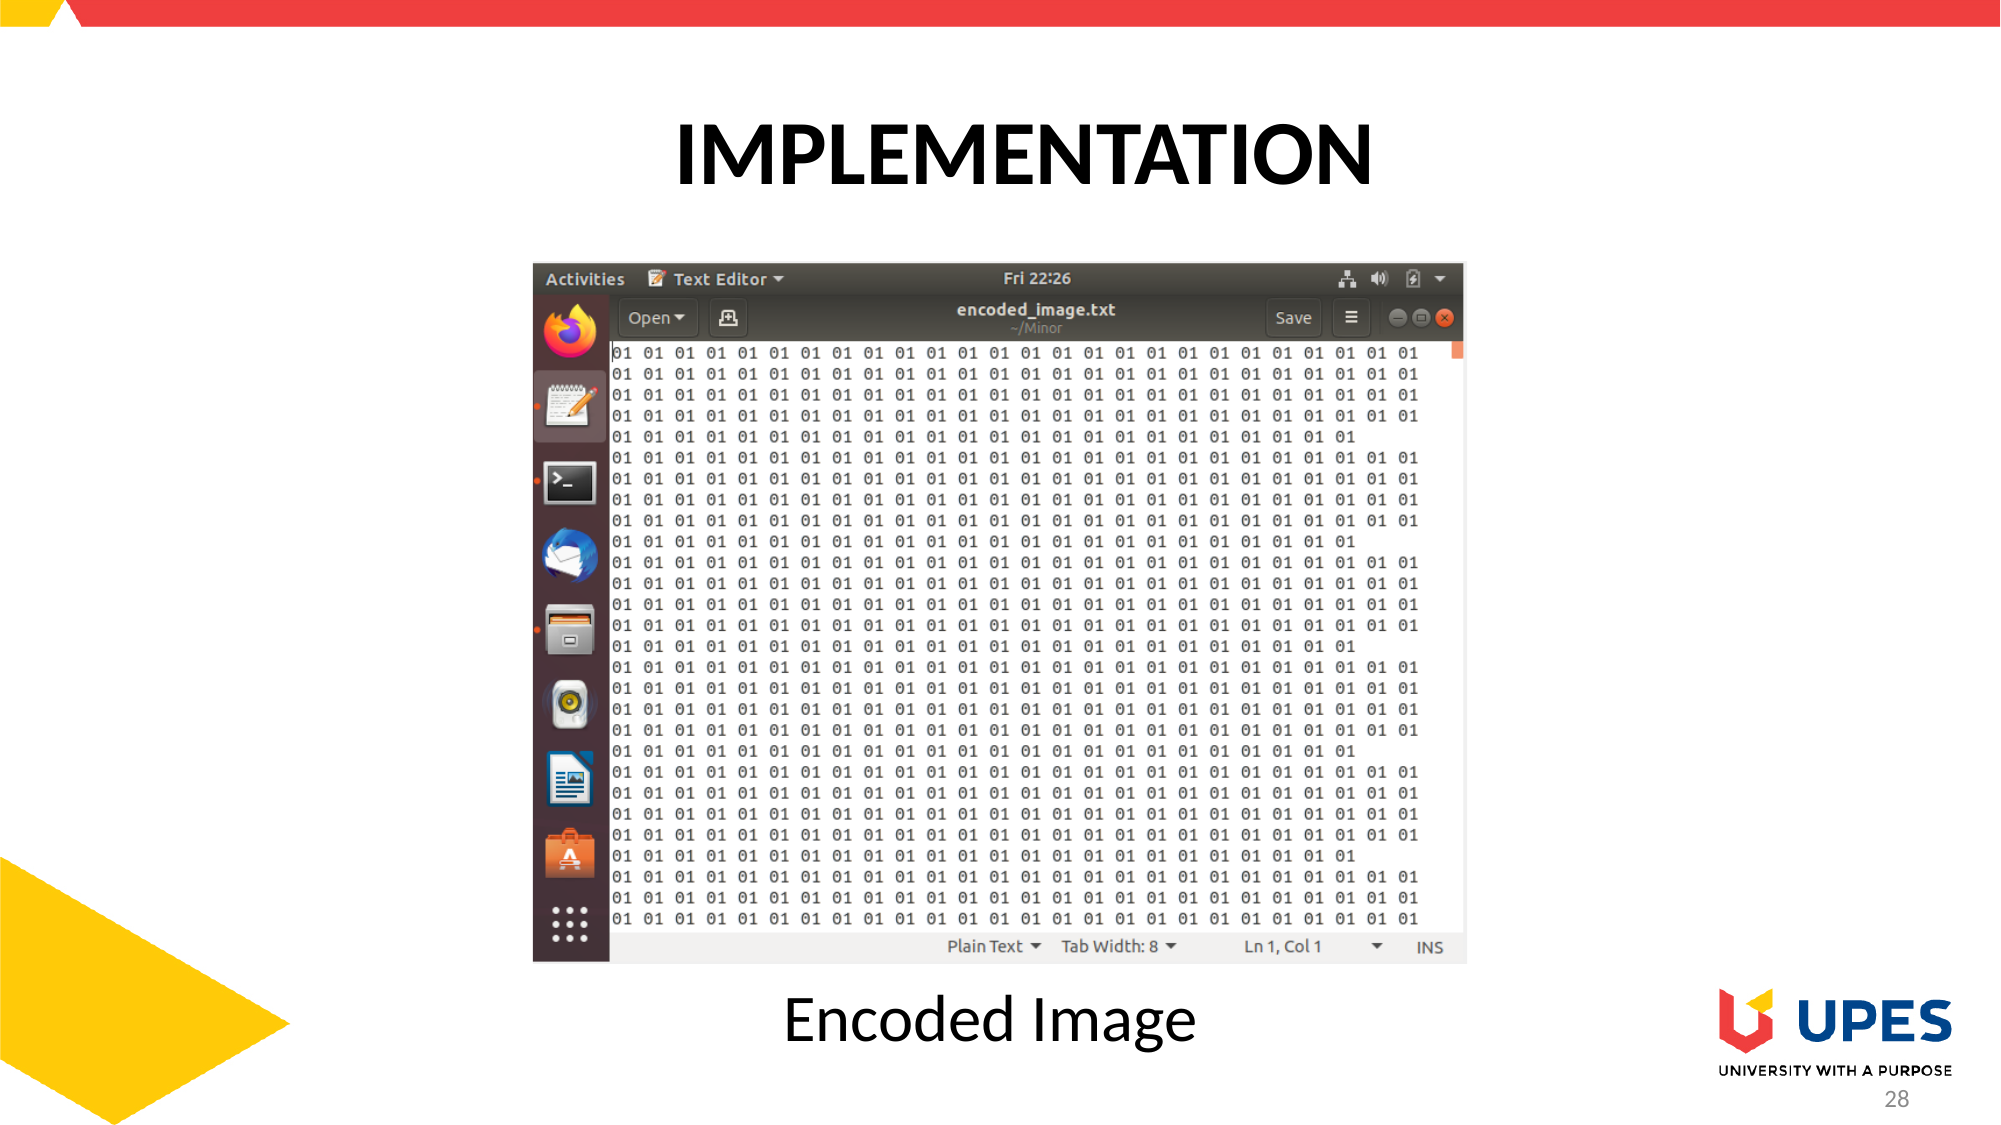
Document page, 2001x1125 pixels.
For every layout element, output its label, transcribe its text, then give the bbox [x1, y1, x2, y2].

list Encoded Image [768, 973, 1232, 1078]
picture [0, 0, 2001, 1125]
title IMPLEMENTATION [125, 53, 1925, 242]
